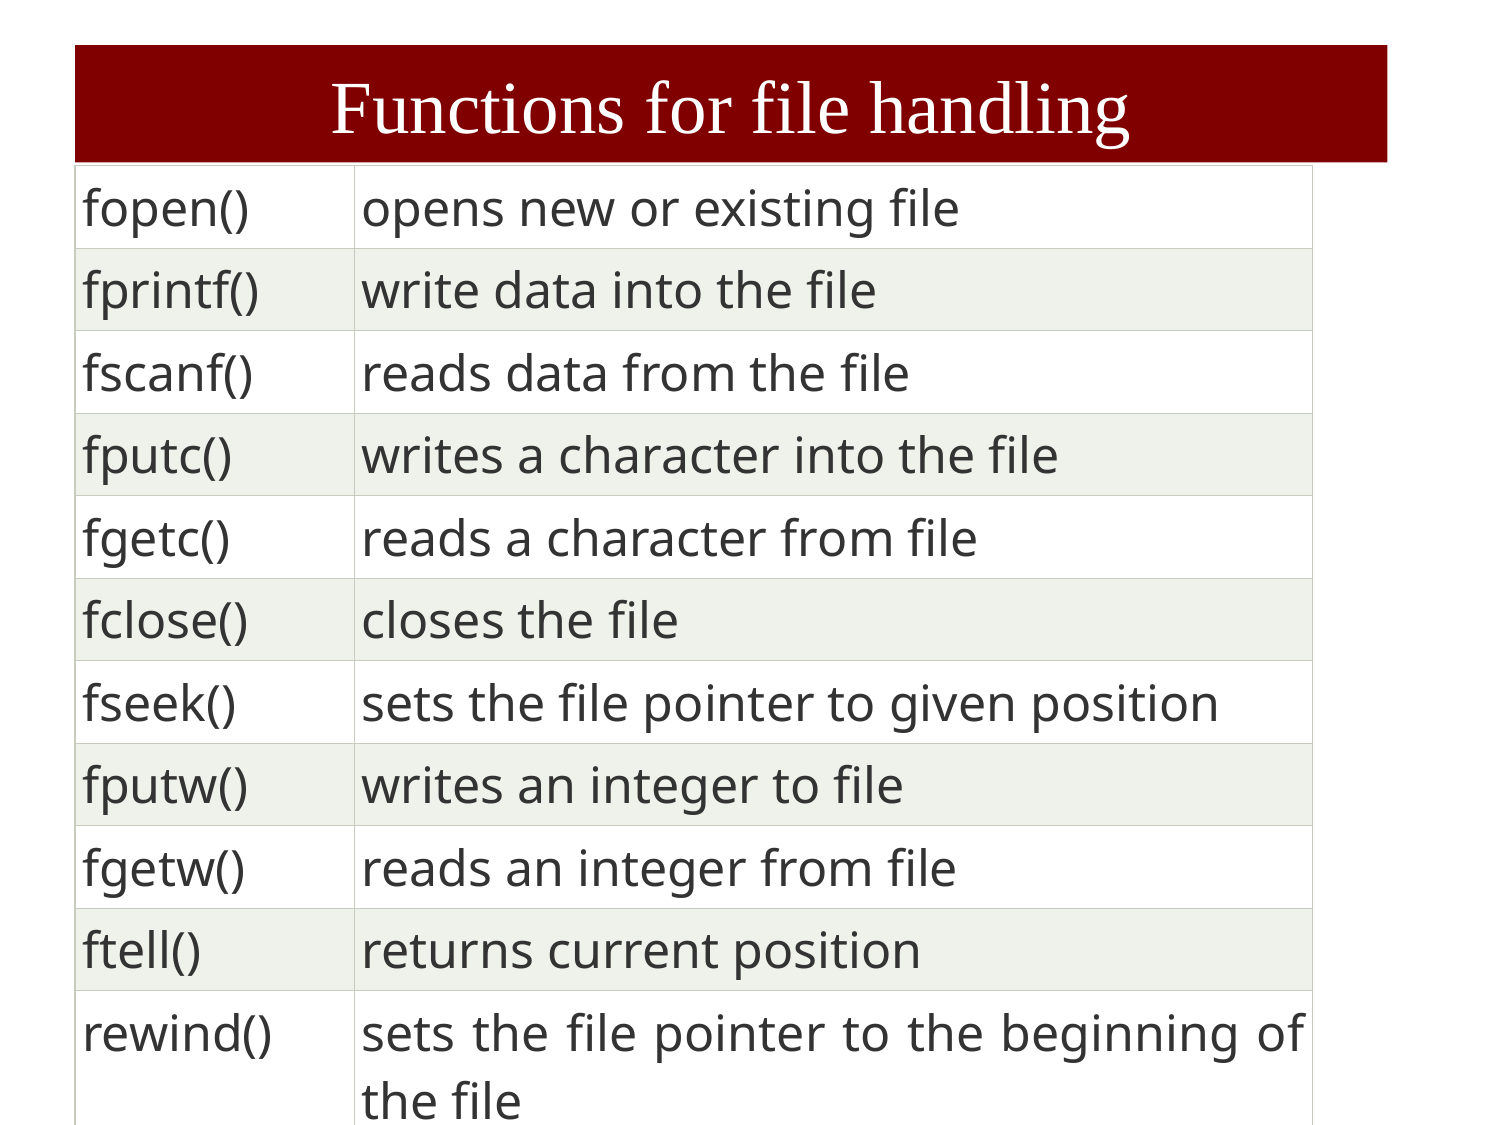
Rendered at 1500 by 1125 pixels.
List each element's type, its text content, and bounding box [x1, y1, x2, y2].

table_header opens new or existing file [355, 166, 1312, 248]
table_cell fclose() [76, 579, 354, 660]
table_cell fprintf() [76, 249, 354, 330]
table_cell sets the file pointer to given position [355, 661, 1312, 743]
table_cell fscanf() [76, 331, 354, 413]
table_cell fgetw() [76, 826, 354, 908]
table_cell writes a character into the file [355, 414, 1312, 495]
table_cell ftell() [76, 909, 354, 990]
table_cell reads a character from file [355, 496, 1312, 578]
table_cell returns current position [355, 909, 1312, 990]
table_cell fseek() [76, 661, 354, 743]
table_cell rewind() [76, 991, 354, 1125]
table_cell write data into the file [355, 249, 1312, 330]
table_cell fputw() [76, 744, 354, 825]
table_cell closes the file [355, 579, 1312, 660]
table_cell reads an integer from file [355, 826, 1312, 908]
table_cell fgetc() [76, 496, 354, 578]
title Functions for file handling [74, 44, 1388, 163]
table_cell writes an integer to file [355, 744, 1312, 825]
table_cell sets the file pointer to the beginning of the file [355, 991, 1312, 1125]
table_cell reads data from the file [355, 331, 1312, 413]
table_cell fputc() [76, 414, 354, 495]
table_header fopen() [76, 166, 354, 248]
